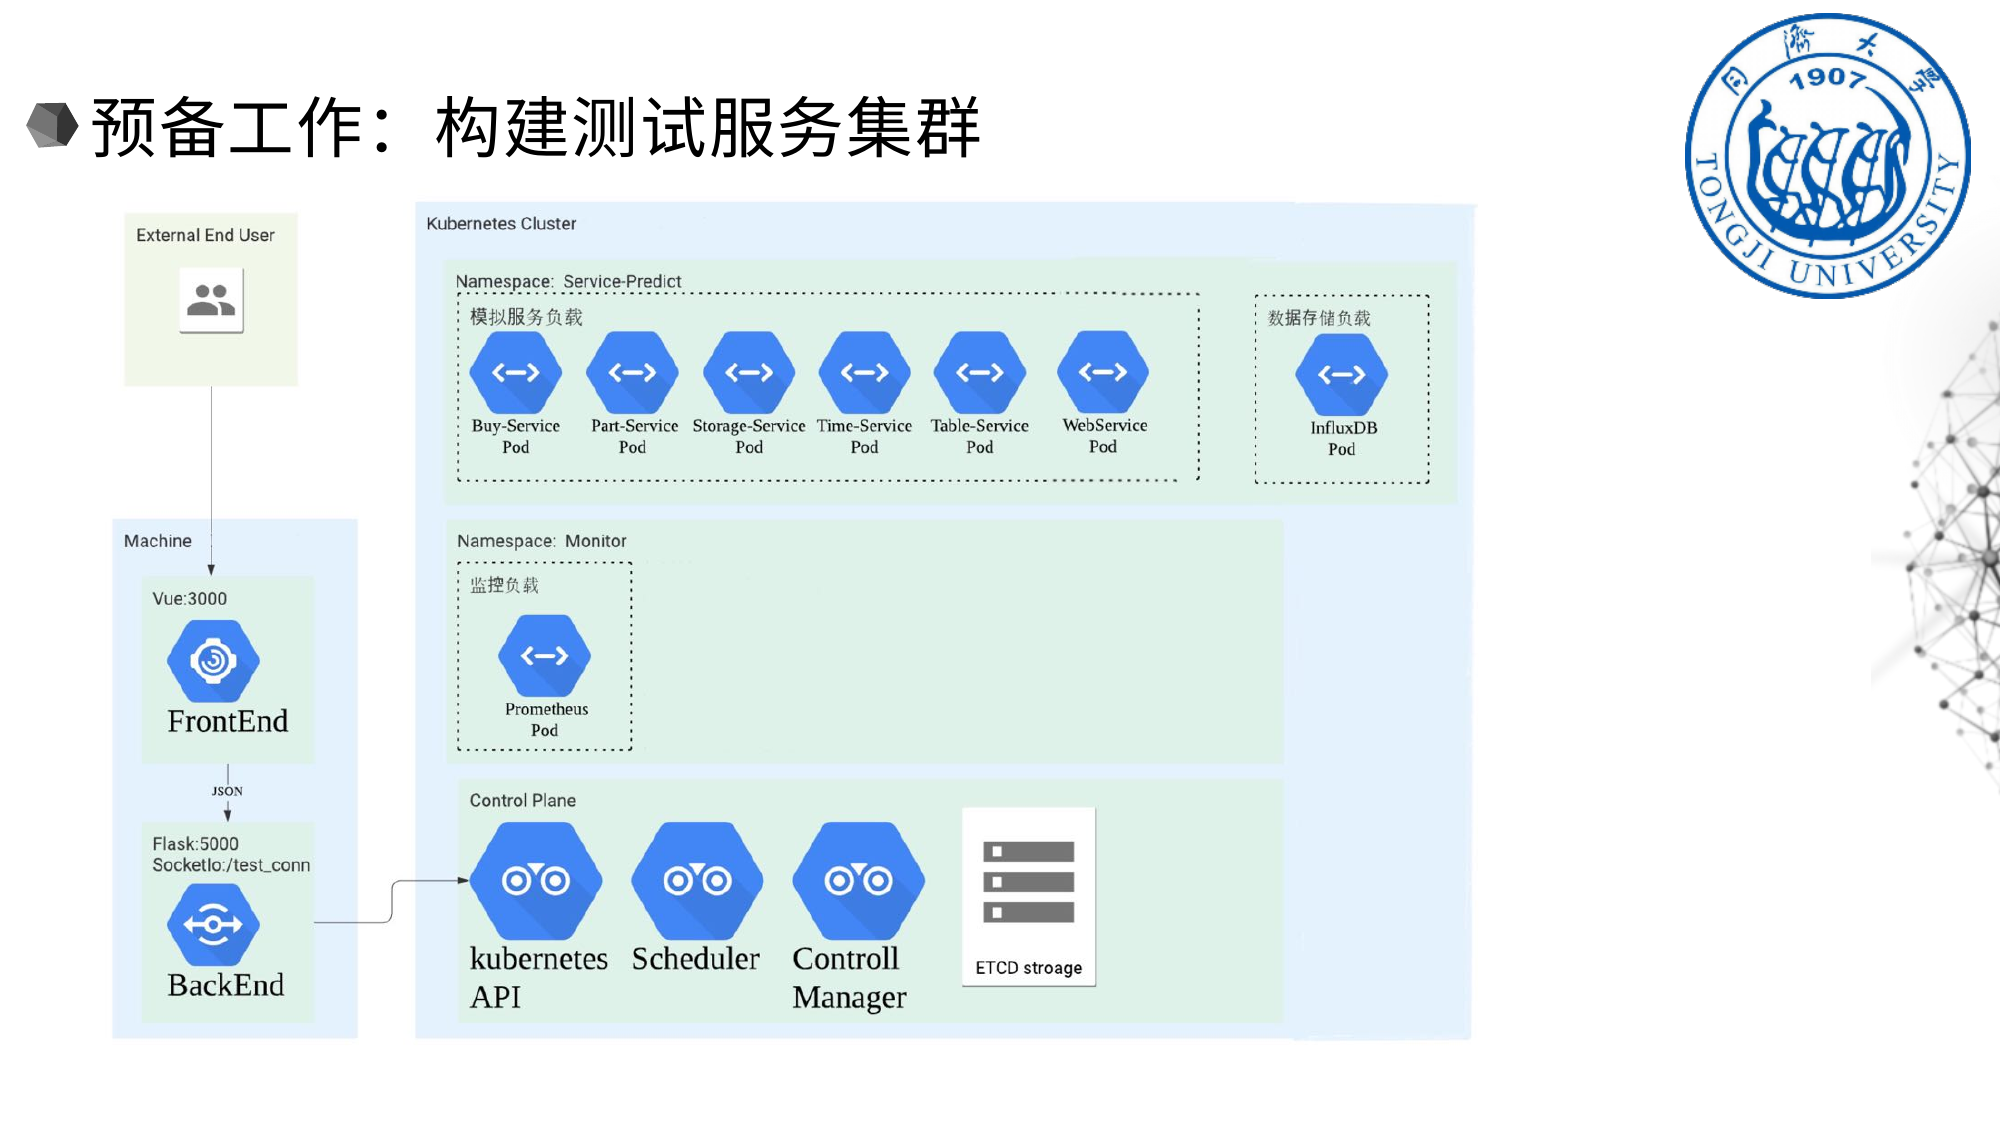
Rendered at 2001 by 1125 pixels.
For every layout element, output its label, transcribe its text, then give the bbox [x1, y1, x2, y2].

picture [82, 129, 1532, 1111]
picture [1685, 13, 2000, 864]
text_box 预备工作：构建测试服务集群 [83, 78, 1209, 129]
